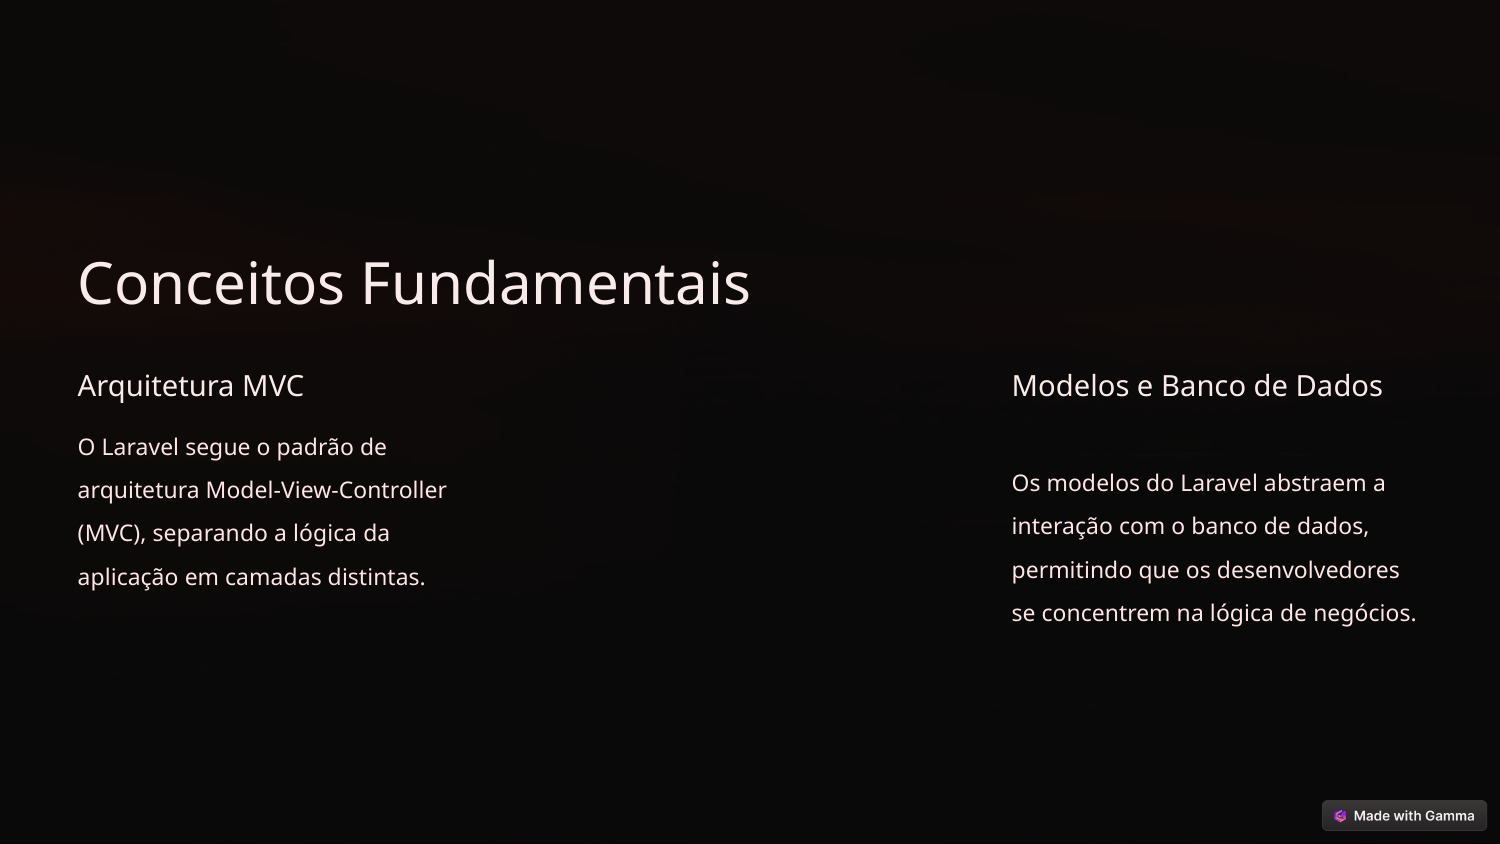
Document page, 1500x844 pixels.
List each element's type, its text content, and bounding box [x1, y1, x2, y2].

picture [1316, 794, 1493, 837]
text_box Arquitetura MVC [77, 357, 372, 394]
text_box Conceitos Fundamentais [77, 228, 947, 302]
text_box Os modelos do Laravel abstraem a interação com o banco de dados, permitindo que os desenvolvedores se concentrem na lógica de negócios. [1011, 452, 1424, 595]
text_box O Laravel segue o padrão de arquitetura Model-View-Controller (MVC), separando a lógica da aplicação em camadas distintas. [77, 416, 490, 559]
text_box Modelos e Banco de Dados [1011, 357, 1424, 431]
